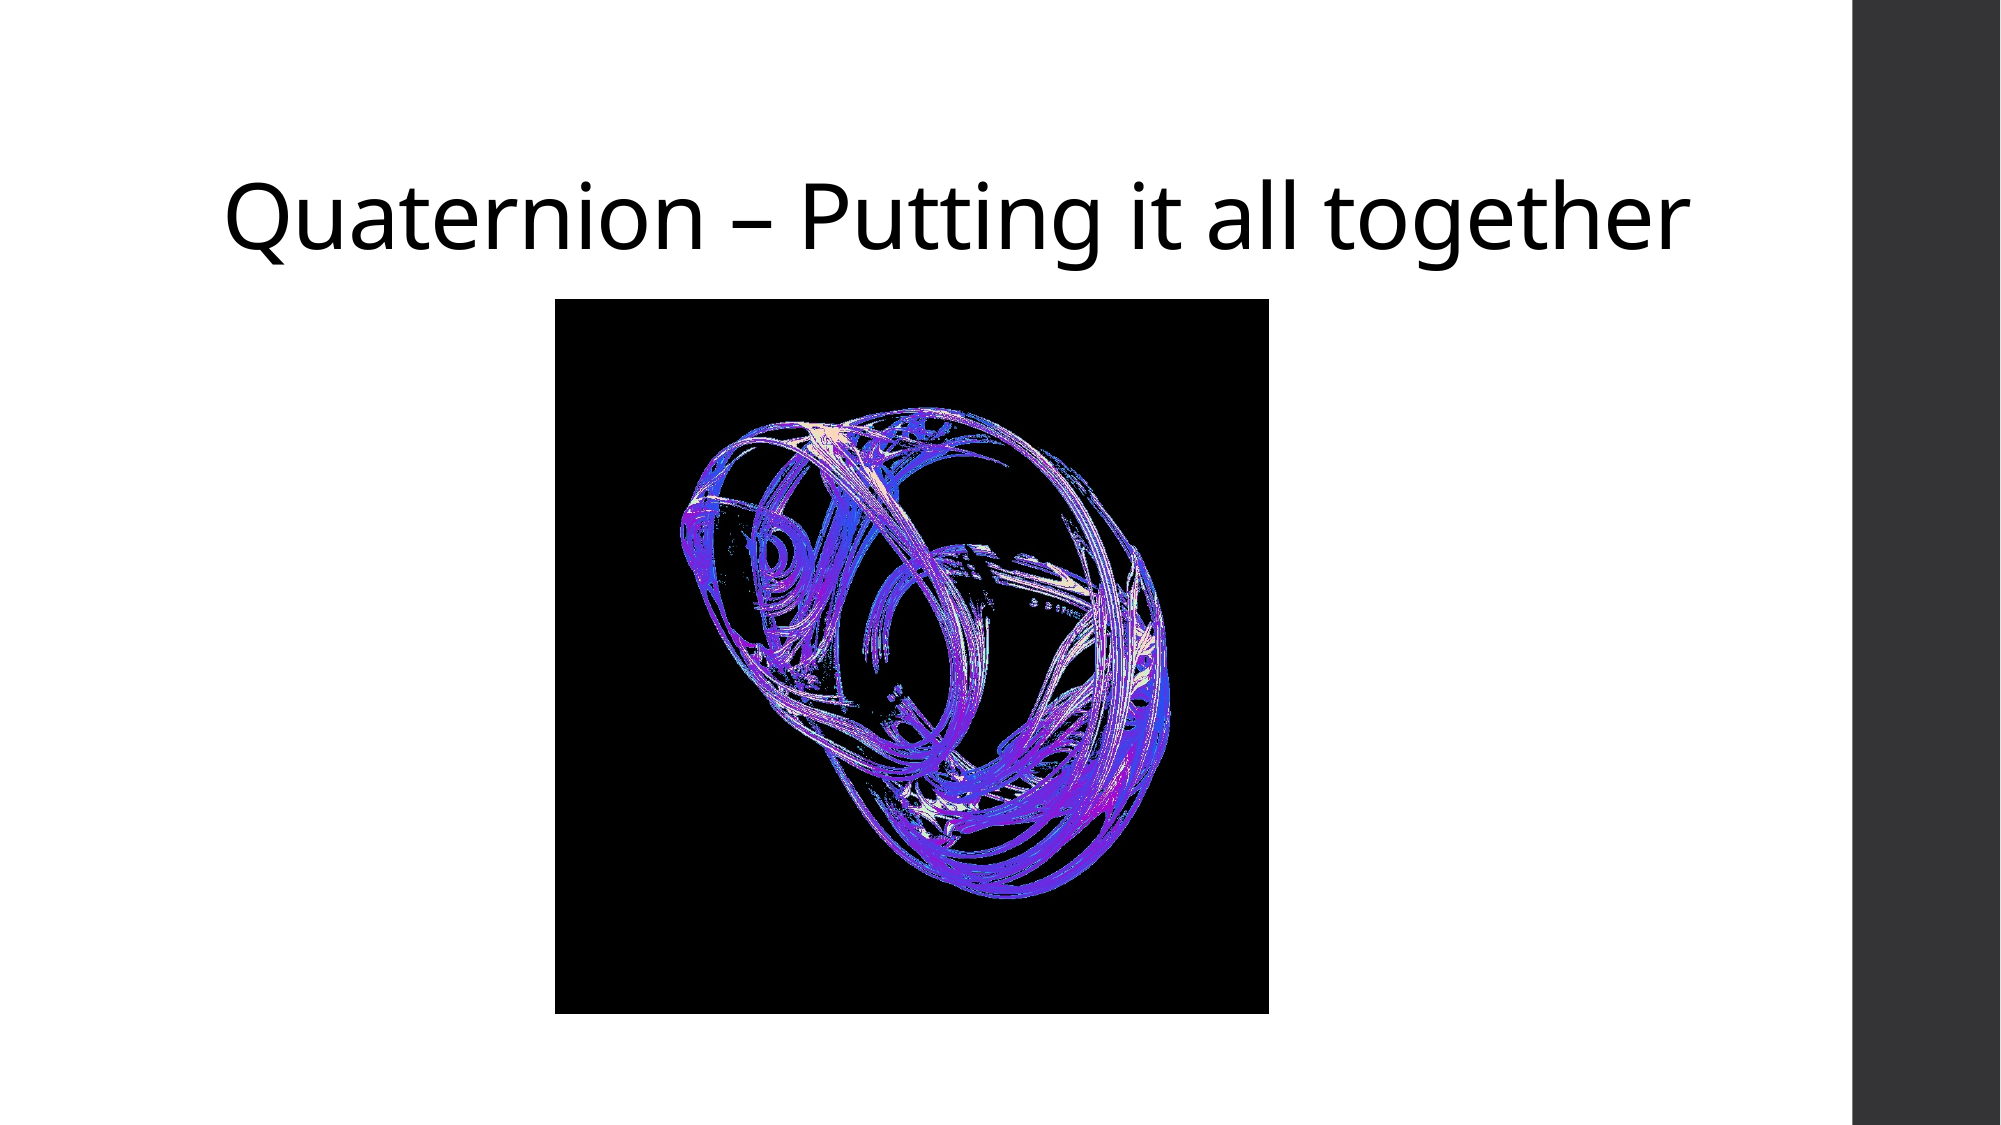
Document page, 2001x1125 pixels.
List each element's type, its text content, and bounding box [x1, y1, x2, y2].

title Quaternion – Putting it all together [206, 60, 1797, 278]
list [554, 299, 1270, 1015]
